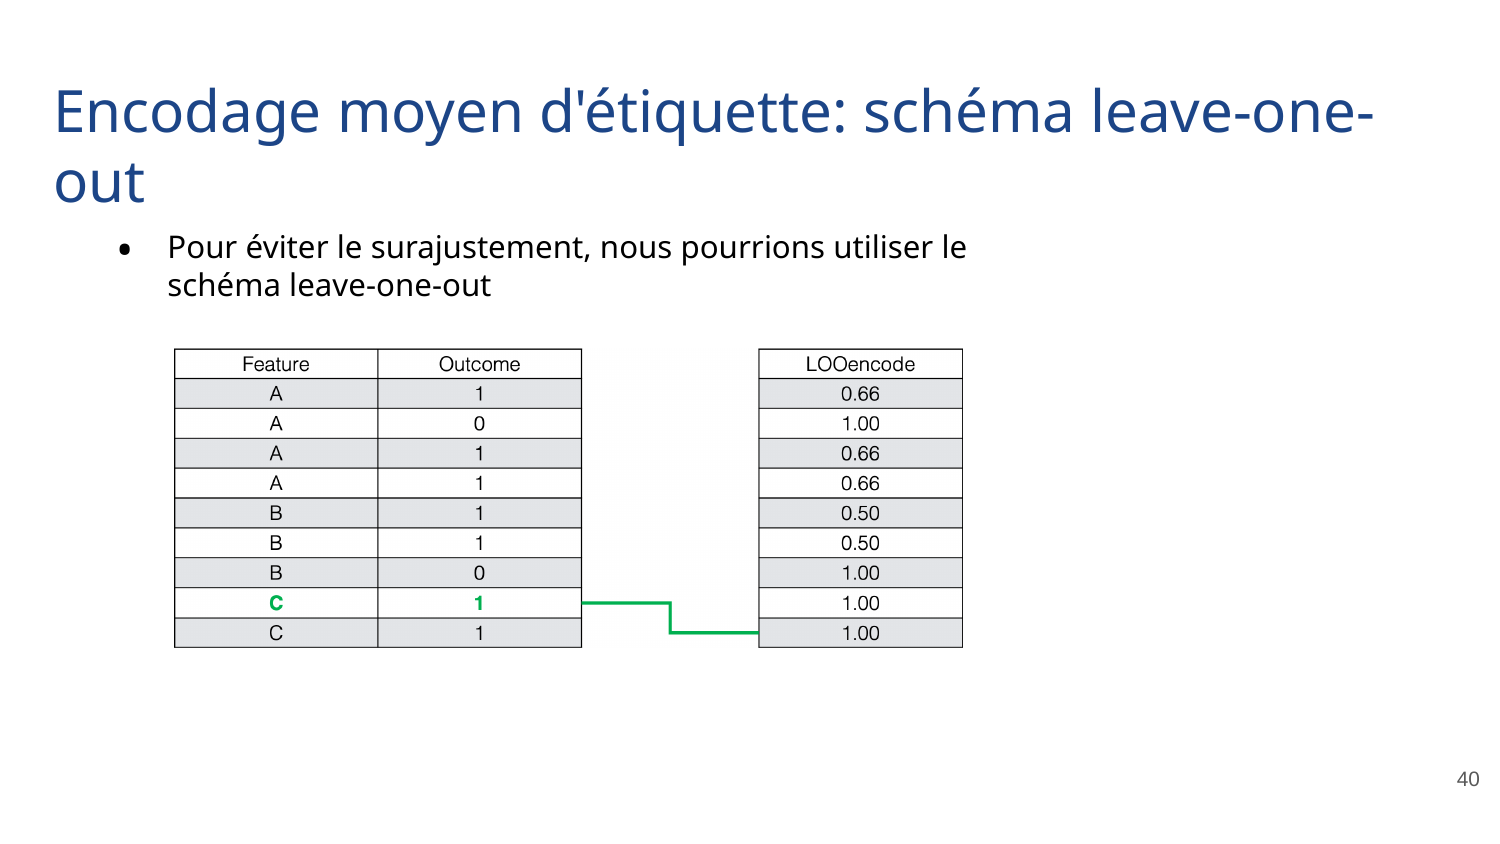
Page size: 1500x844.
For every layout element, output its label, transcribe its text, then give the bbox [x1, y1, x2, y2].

picture [174, 348, 963, 648]
text_box • [114, 218, 136, 277]
slide_number ‹#› [1389, 764, 1480, 830]
text_box Pour éviter le surajustement, nous pourrions utiliser le schéma leave-one-out [165, 226, 1047, 266]
title Encodage moyen d'étiquette: schéma leave-one-out [51, 72, 1449, 167]
